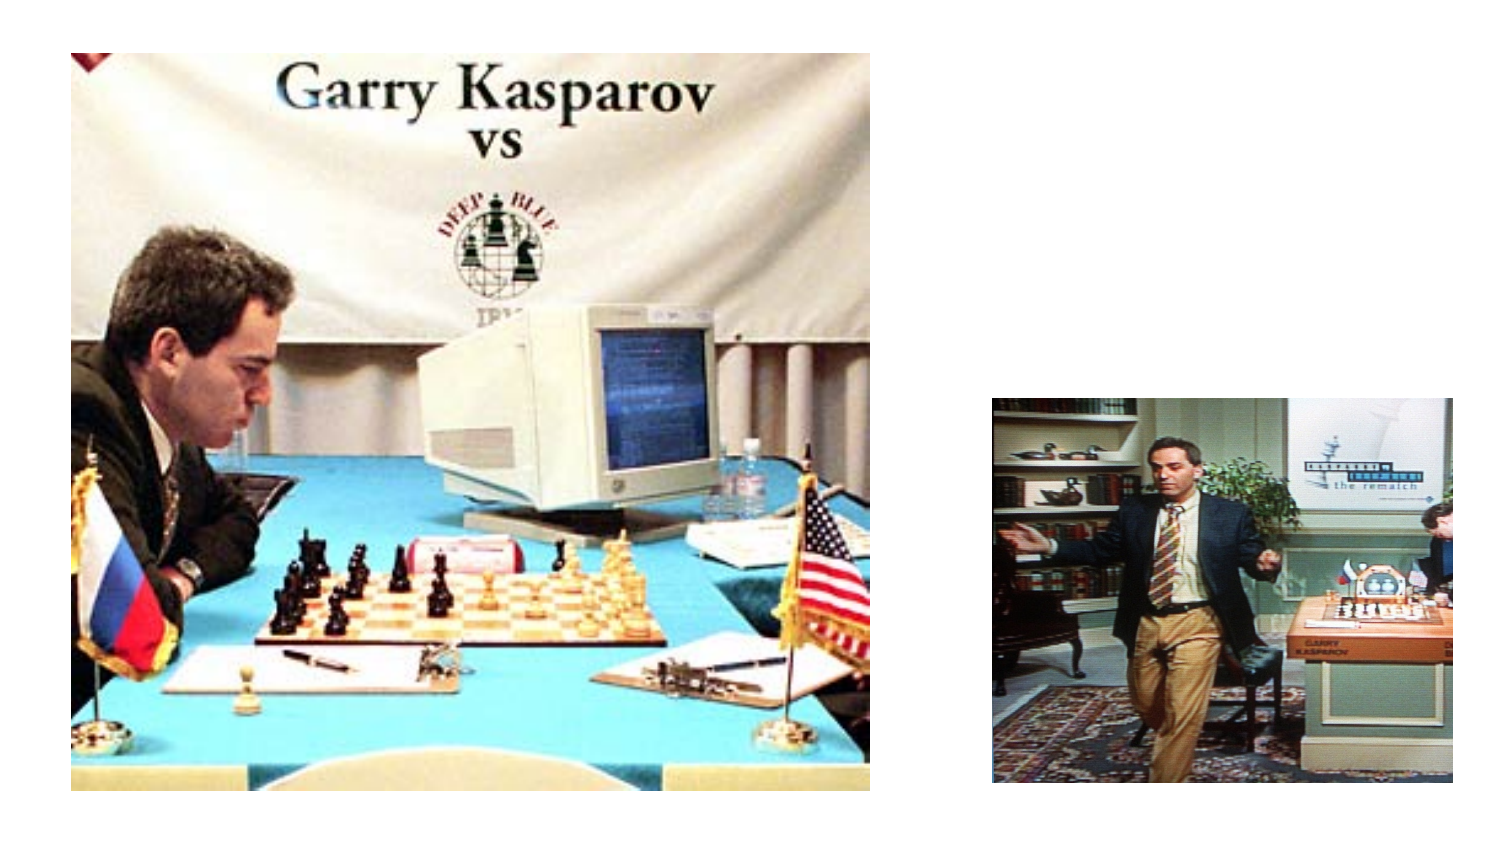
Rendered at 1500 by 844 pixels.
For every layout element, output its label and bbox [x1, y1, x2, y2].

picture [991, 398, 1454, 784]
picture [70, 53, 870, 791]
